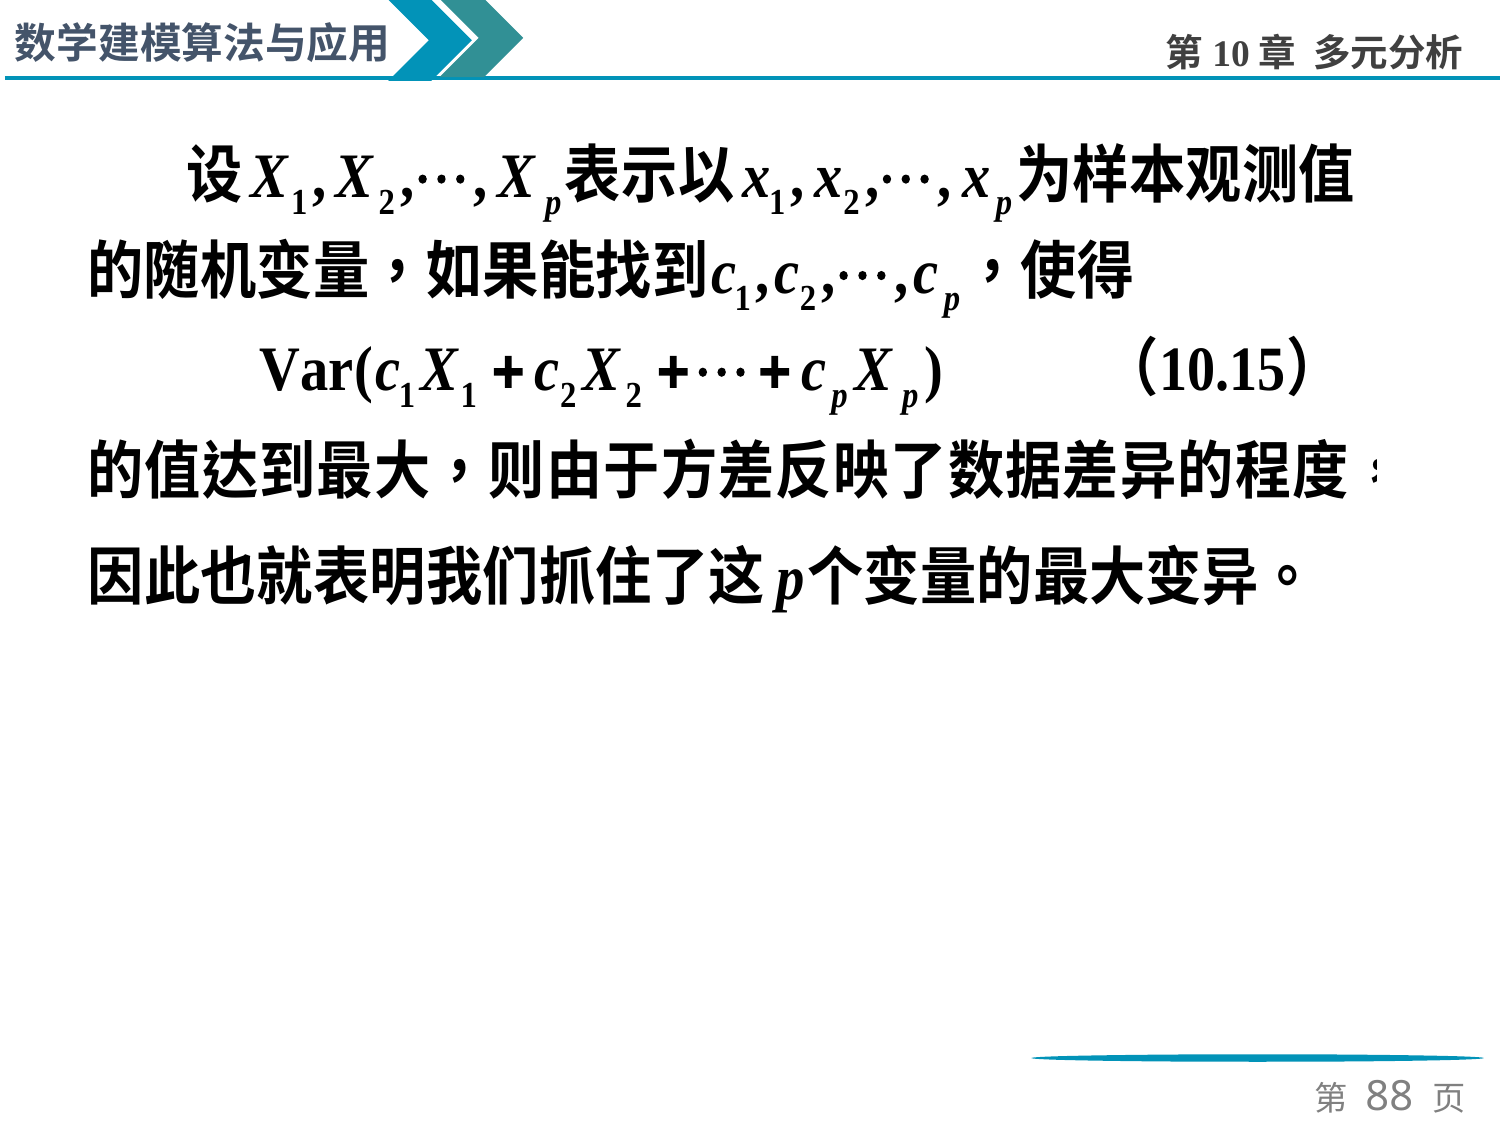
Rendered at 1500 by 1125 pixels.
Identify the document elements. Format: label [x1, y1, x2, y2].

text_box [87, 132, 1377, 652]
